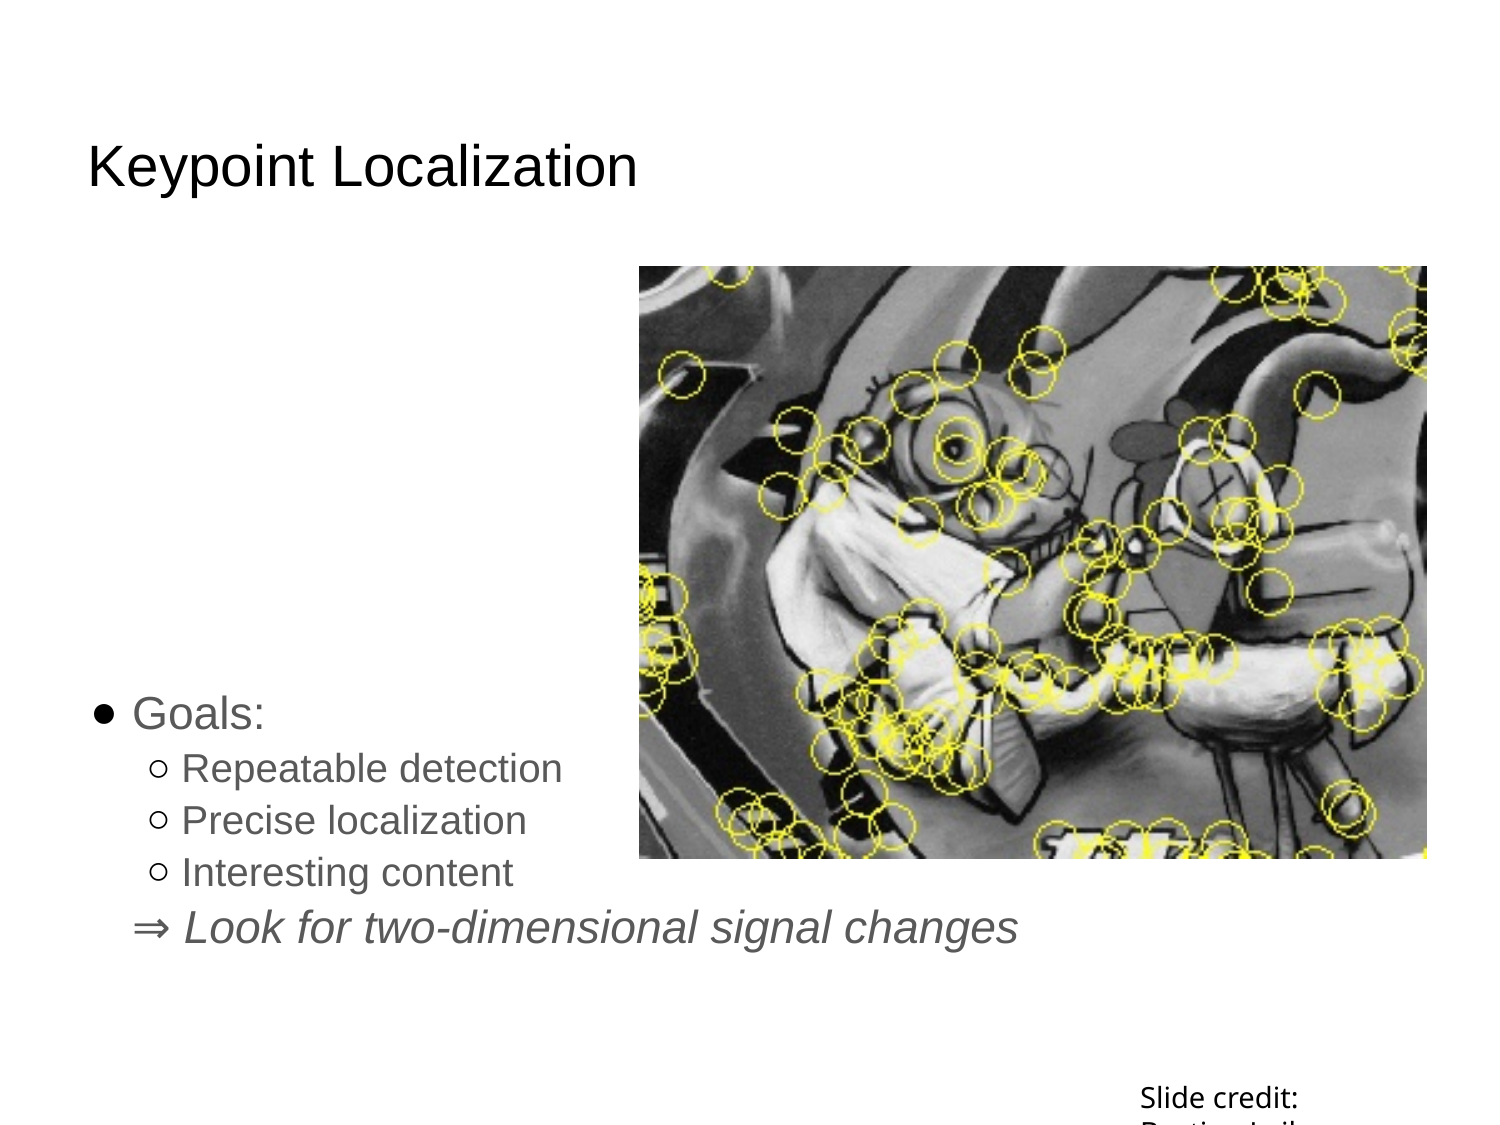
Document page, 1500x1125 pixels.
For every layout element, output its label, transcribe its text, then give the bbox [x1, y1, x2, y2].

text_box Slide credit: Bastian Leibe [1124, 1072, 1408, 1123]
title Keypoint Localization [72, 69, 1086, 257]
list Goals: Repeatable detection Precise localization Interesting content ⇒ Look for two-dimensional signal changes [75, 262, 1377, 1005]
picture [639, 266, 1427, 859]
